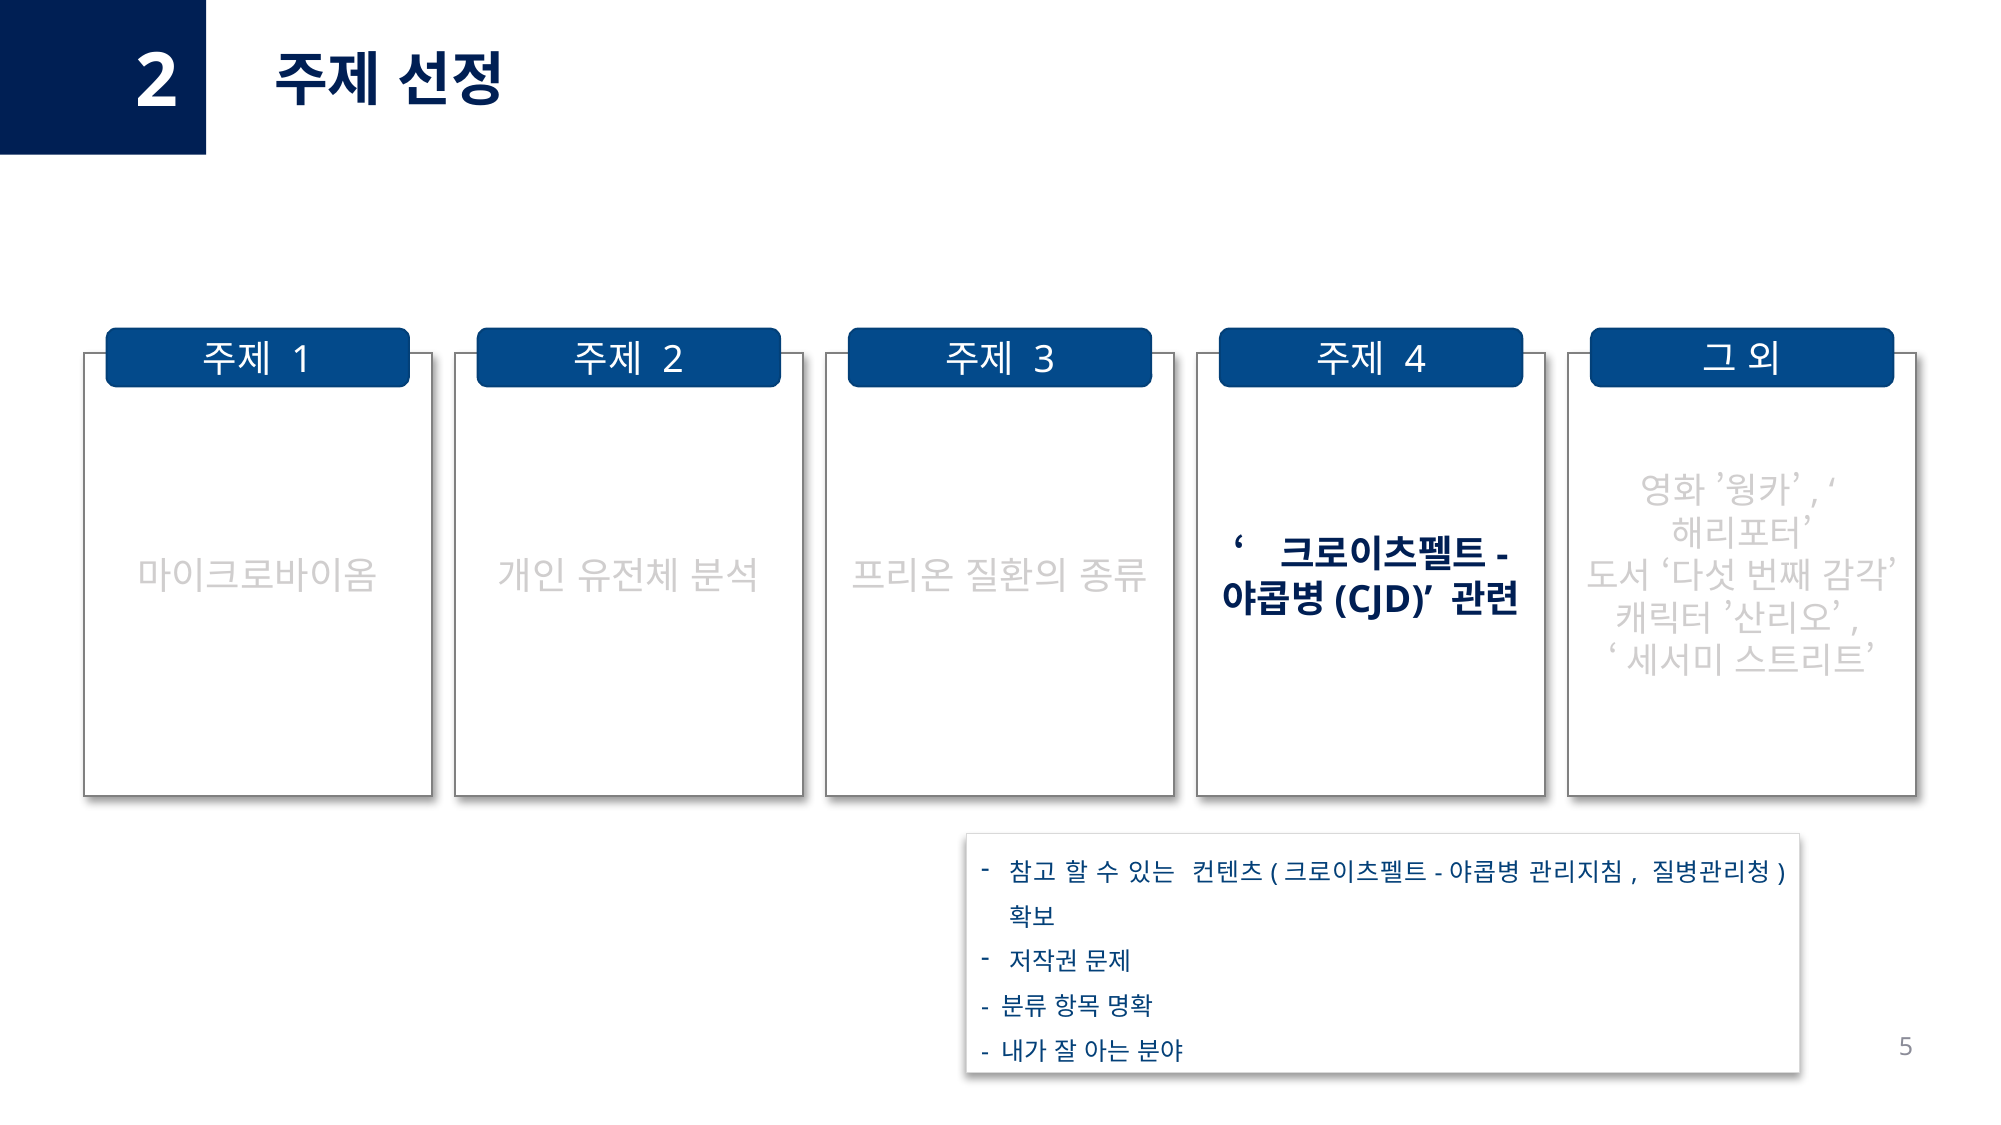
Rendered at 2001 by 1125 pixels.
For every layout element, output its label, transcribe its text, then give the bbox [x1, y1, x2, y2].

text_box 개인 유전체 분석 [454, 352, 804, 797]
text_box [0, 0, 207, 156]
text_box 영화 ’웡카’, ‘해리포터’ 도서 ‘다섯 번째 감각’ 캐릭터 ’산리오’, ‘세서미 스트리트’ [1567, 352, 1917, 797]
text_box 2 [120, 24, 194, 129]
text_box 주제 3 [847, 327, 1153, 388]
text_box 그 외 [1589, 327, 1895, 388]
text_box 주제 1 [105, 327, 410, 388]
text_box 주제 선정 [259, 34, 520, 120]
text_box 주제 2 [476, 327, 782, 388]
slide_number 5 [1806, 1017, 1929, 1078]
text_box 프리온 질환의 종류 [825, 352, 1175, 797]
text_box 주제 4 [1218, 327, 1524, 388]
text_box 마이크로바이옴 [83, 352, 433, 797]
text_box ‘크로이츠펠트- 야콥병(CJD)’ 관련 [1196, 352, 1546, 797]
text_box 참고 할 수 있는 컨텐츠(크로이츠펠트-야콥병 관리지침, 질병관리청) 확보 저작권 문제 - 분류 항목 명확 - 내가 잘 아는 분야 [966, 833, 1800, 1073]
